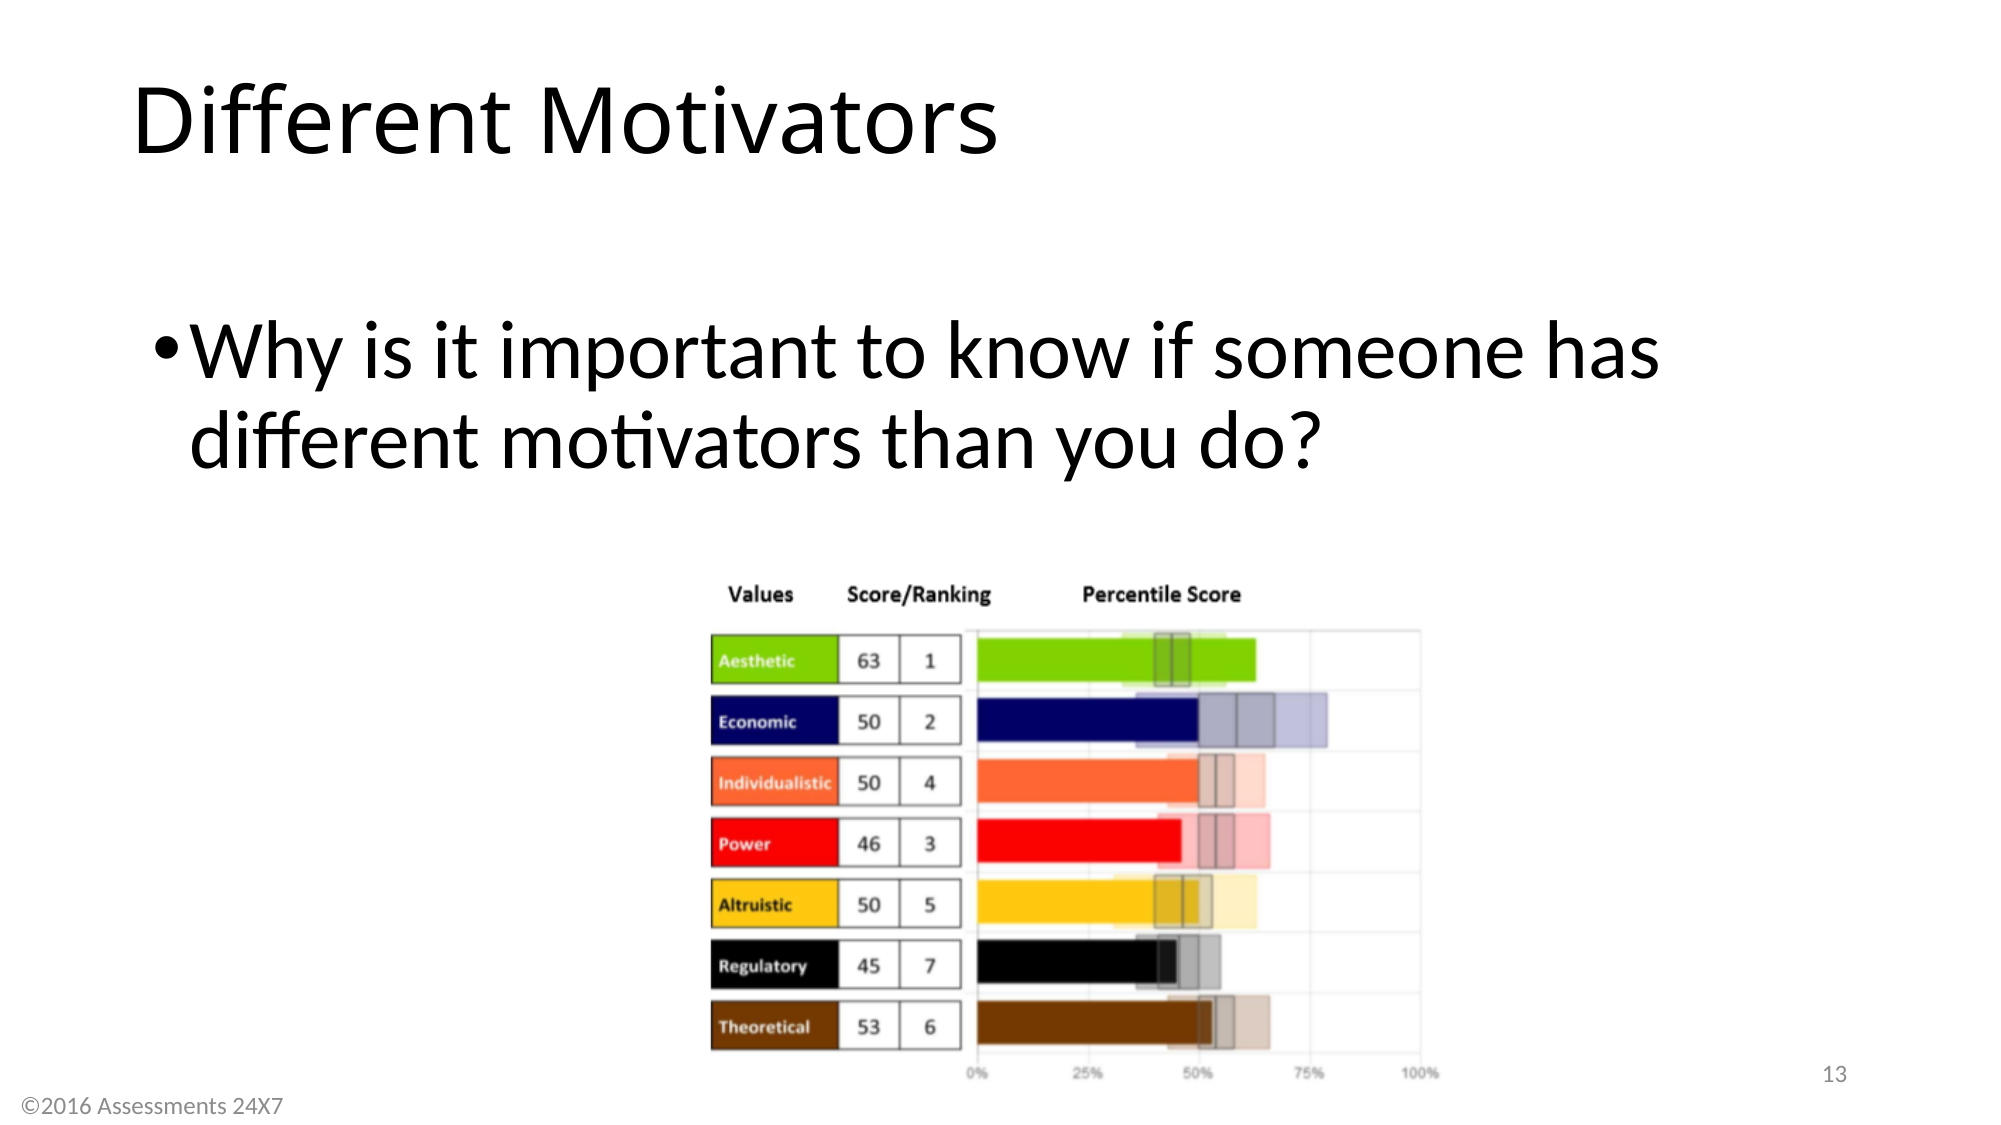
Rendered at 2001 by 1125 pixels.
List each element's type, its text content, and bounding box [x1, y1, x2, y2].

footer ©2016 Assessments 24X7 [0, 1074, 490, 1125]
title Different Motivators [115, 15, 1841, 233]
slide_number 13 [1412, 1042, 1863, 1103]
picture [648, 559, 1493, 1096]
list Why is it important to know if someone has different motivators than you do? [137, 299, 1863, 869]
